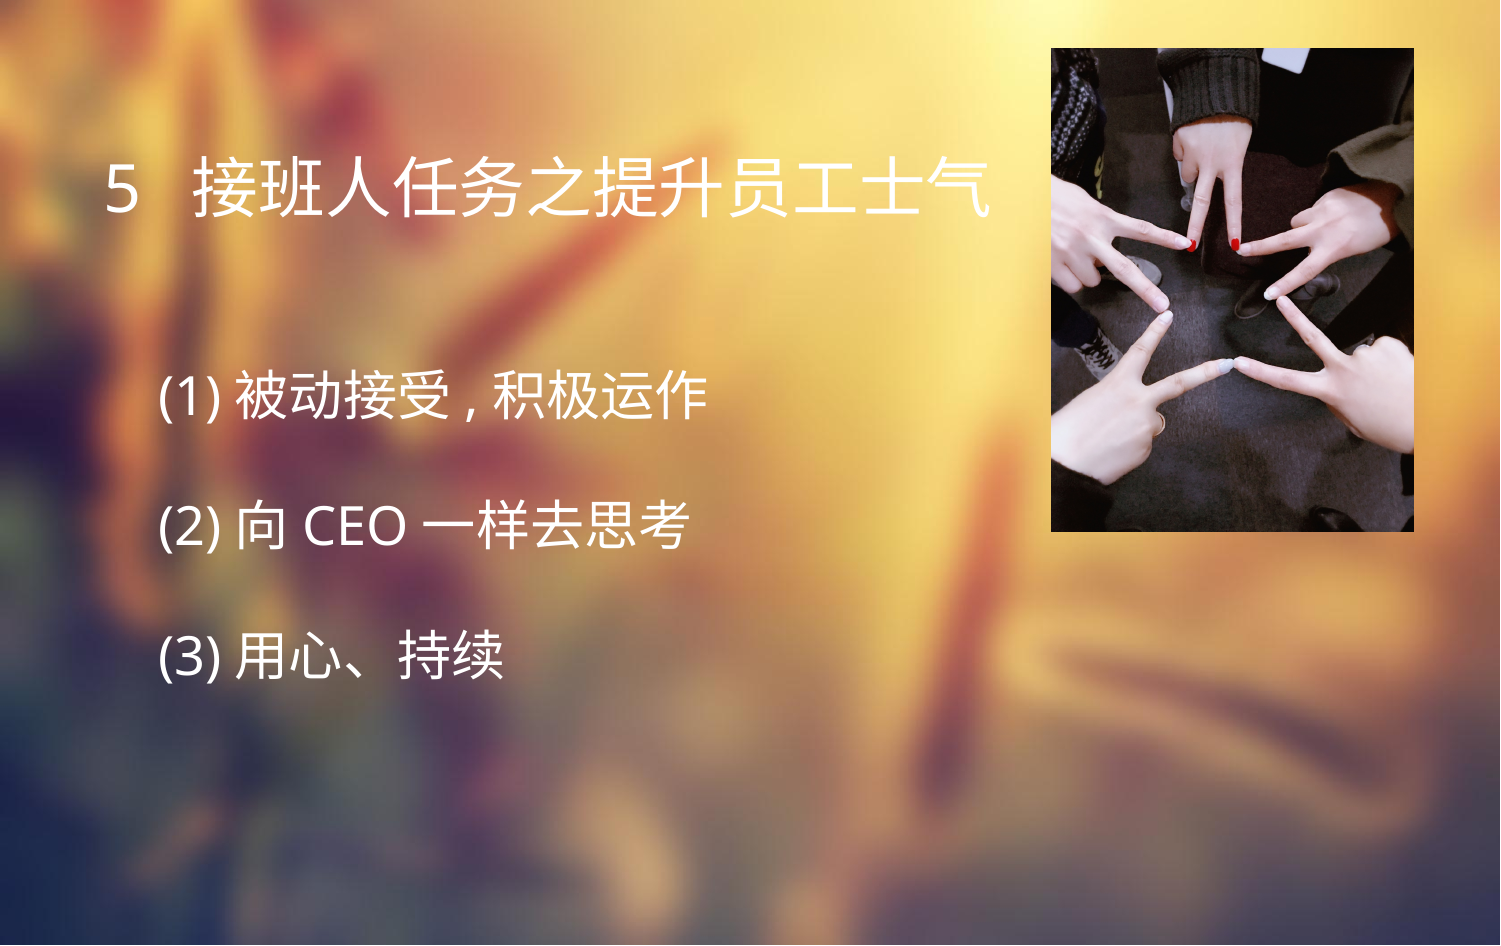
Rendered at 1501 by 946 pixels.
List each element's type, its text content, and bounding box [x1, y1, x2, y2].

picture [0, 0, 1500, 945]
text_box 5 接班人任务之提升员工士气 [88, 98, 1021, 233]
text_box (1)被动接受,积极运作 (2)向CEO一样去思考 (3)用心、持续 [143, 353, 1365, 694]
